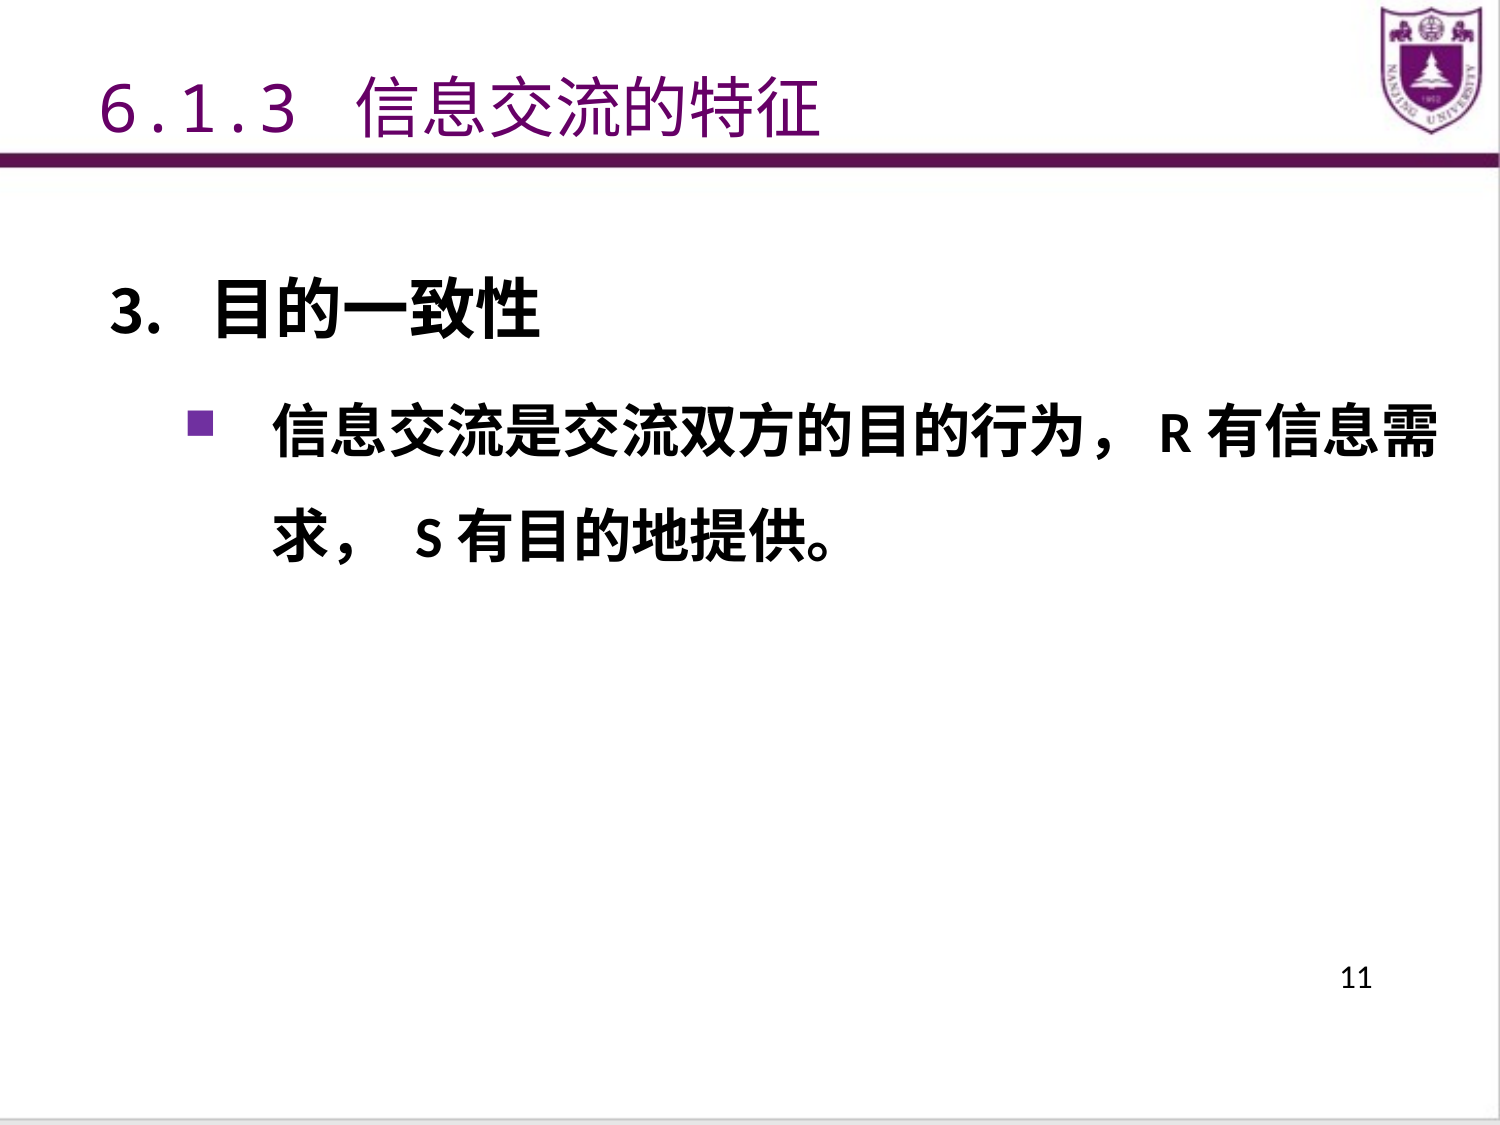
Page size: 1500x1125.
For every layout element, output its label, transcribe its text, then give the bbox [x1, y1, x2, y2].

text_box 6.1.3 信息交流的特征 [0, 58, 922, 154]
picture [0, 0, 1500, 1125]
text_box 11 [1234, 948, 1388, 1024]
text_box 目的一致性 信息交流是交流双方的目的行为，R有信息需求， S有目的地提供。 [94, 219, 1495, 414]
